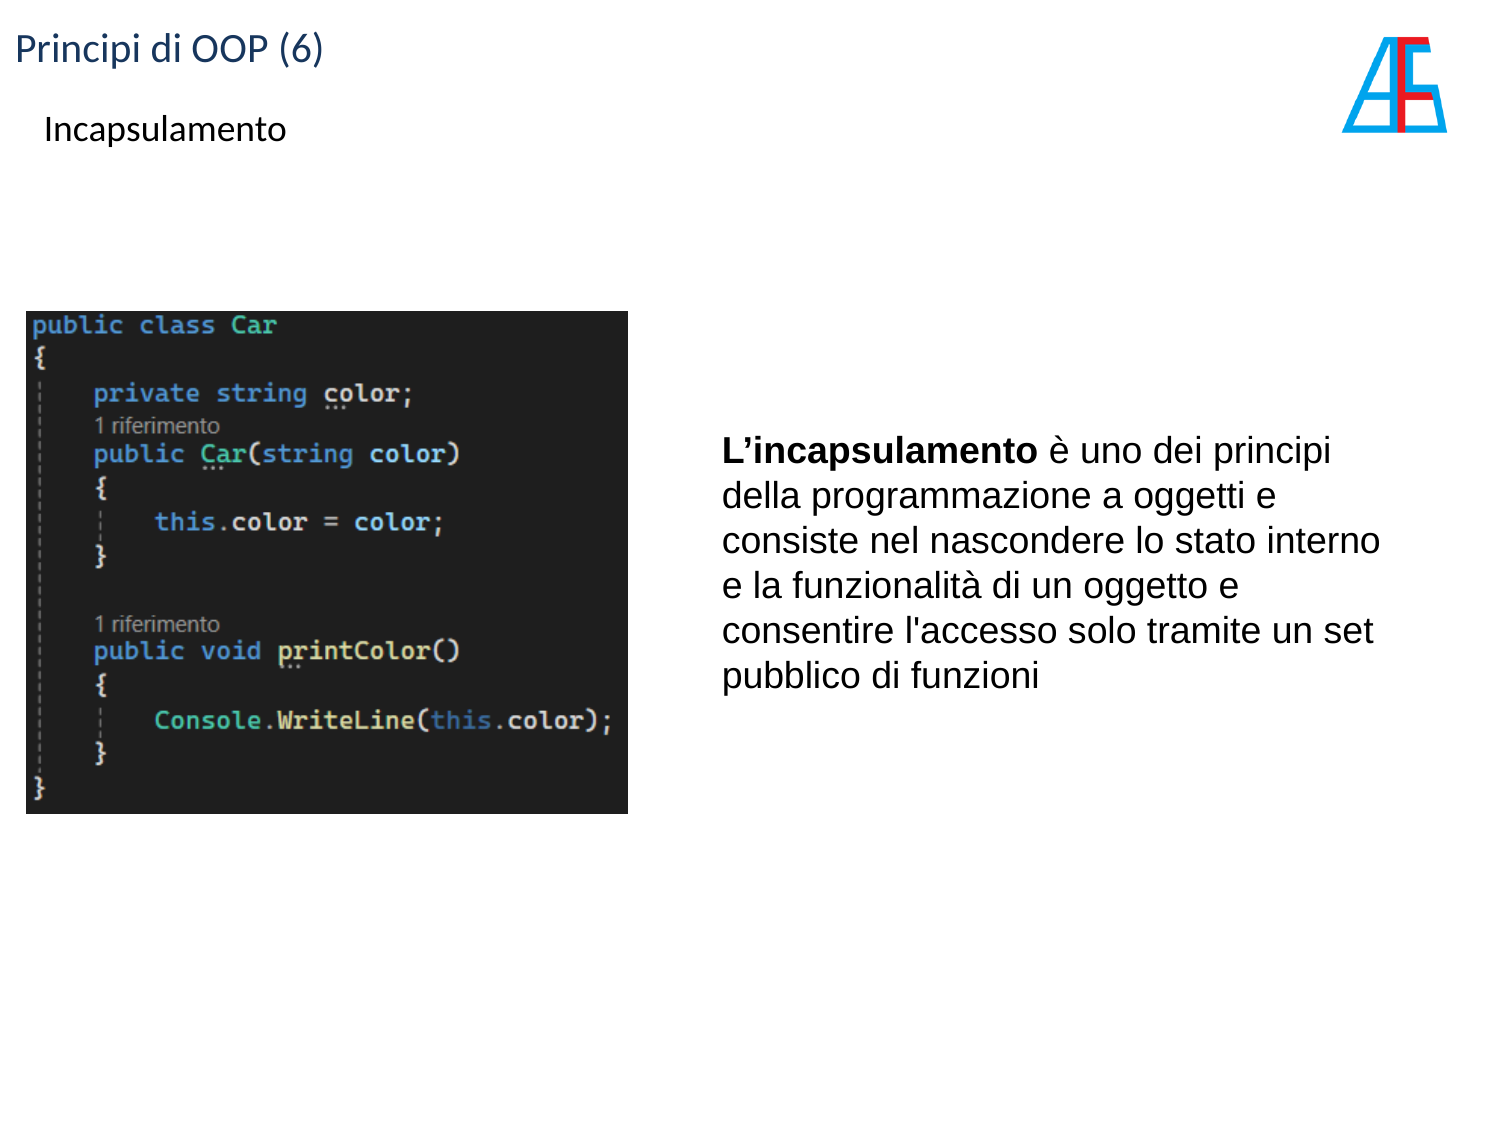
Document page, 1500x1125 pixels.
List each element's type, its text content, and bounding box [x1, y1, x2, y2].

picture [1338, 25, 1450, 158]
text_box L’incapsulamento è uno dei principi della programmazione a oggetti e consiste nel nascondere lo stato interno e la funzionalità di un oggetto e consentire l'accesso solo tramite un set pubblico di funzioni [706, 410, 1425, 711]
text_box Incapsulamento [28, 97, 327, 157]
text_box Principi di OOP (6) [0, 0, 395, 97]
picture [25, 311, 628, 814]
